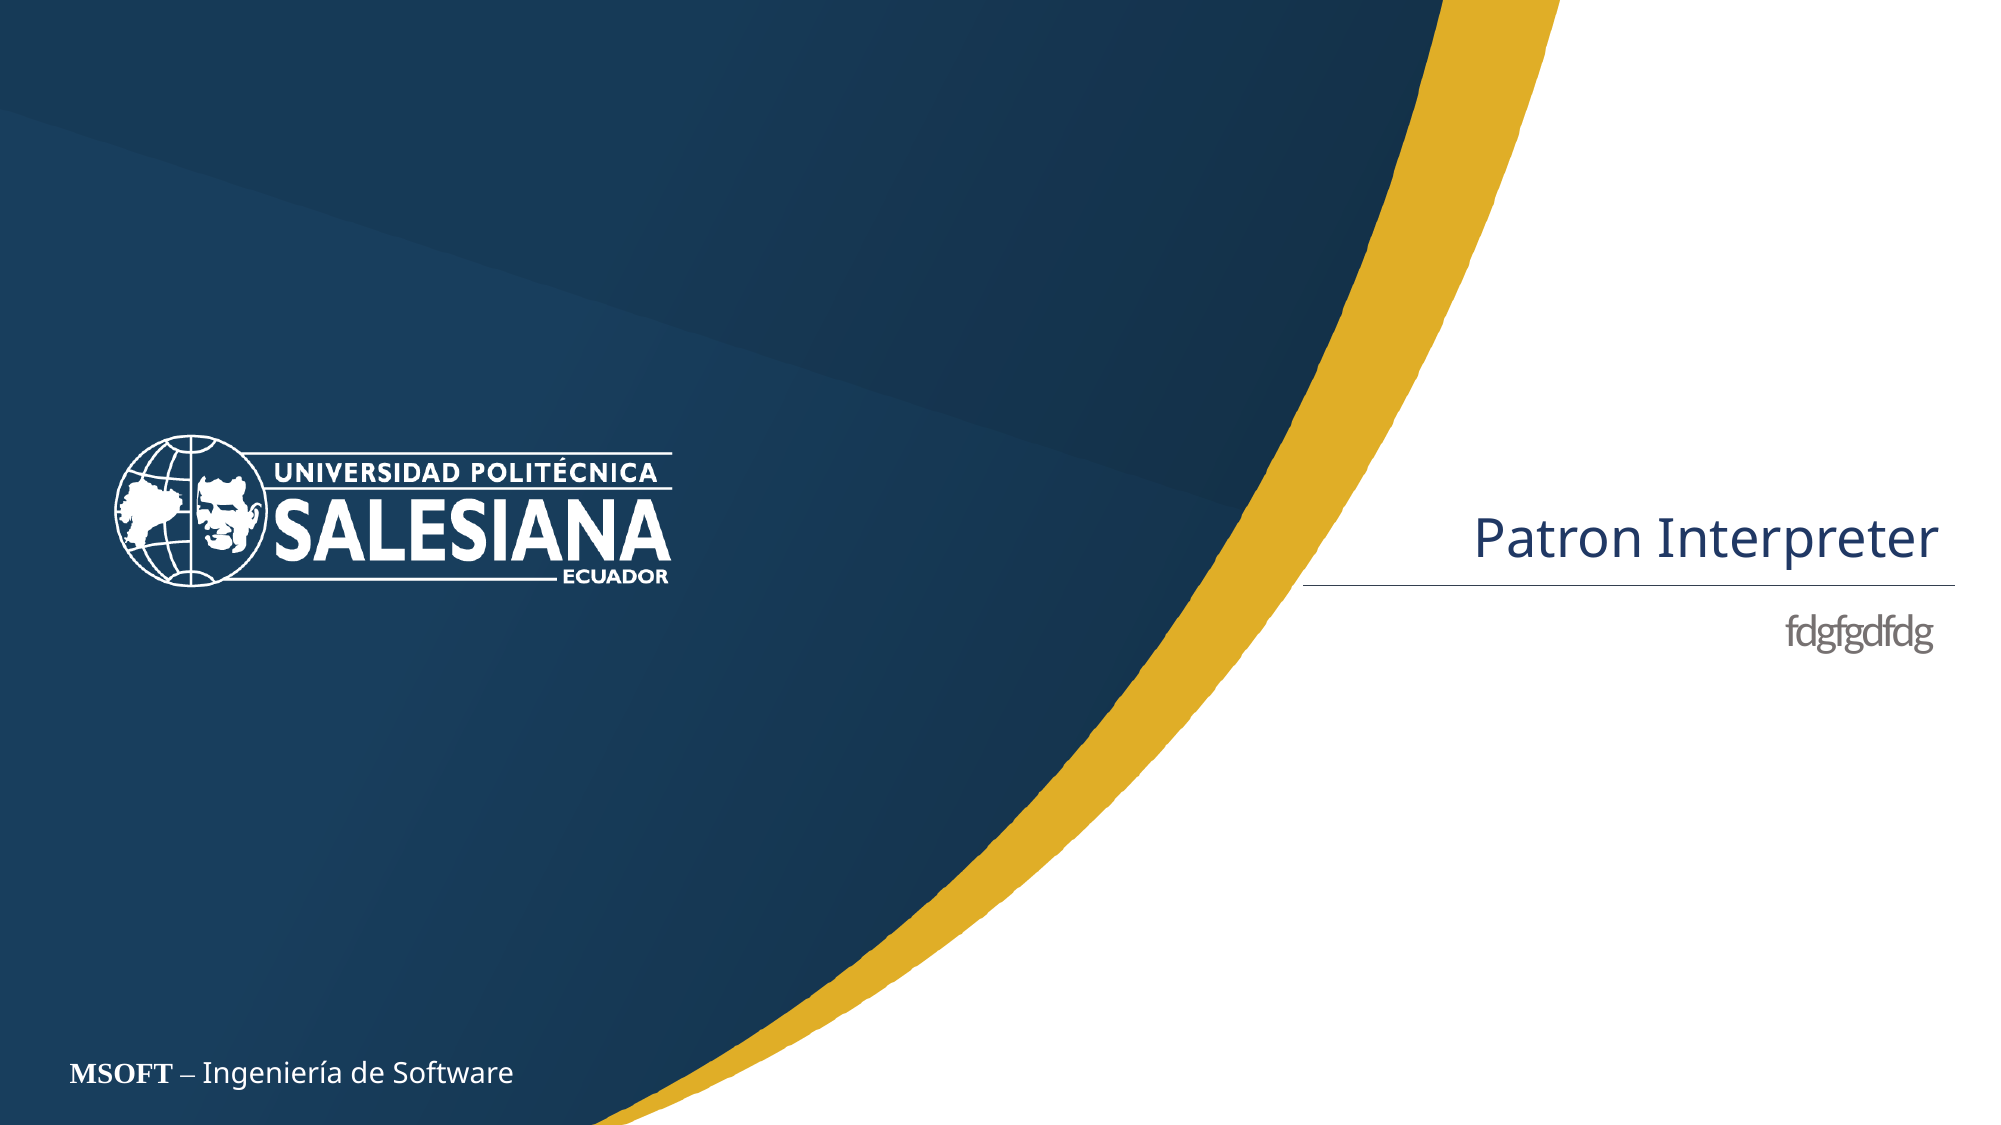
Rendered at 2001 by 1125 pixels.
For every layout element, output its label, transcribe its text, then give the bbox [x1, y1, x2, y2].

text_box fdgfgdfdg [1653, 599, 1949, 680]
picture [0, 0, 2001, 1125]
text_box Patron Interpreter [1446, 496, 1955, 584]
